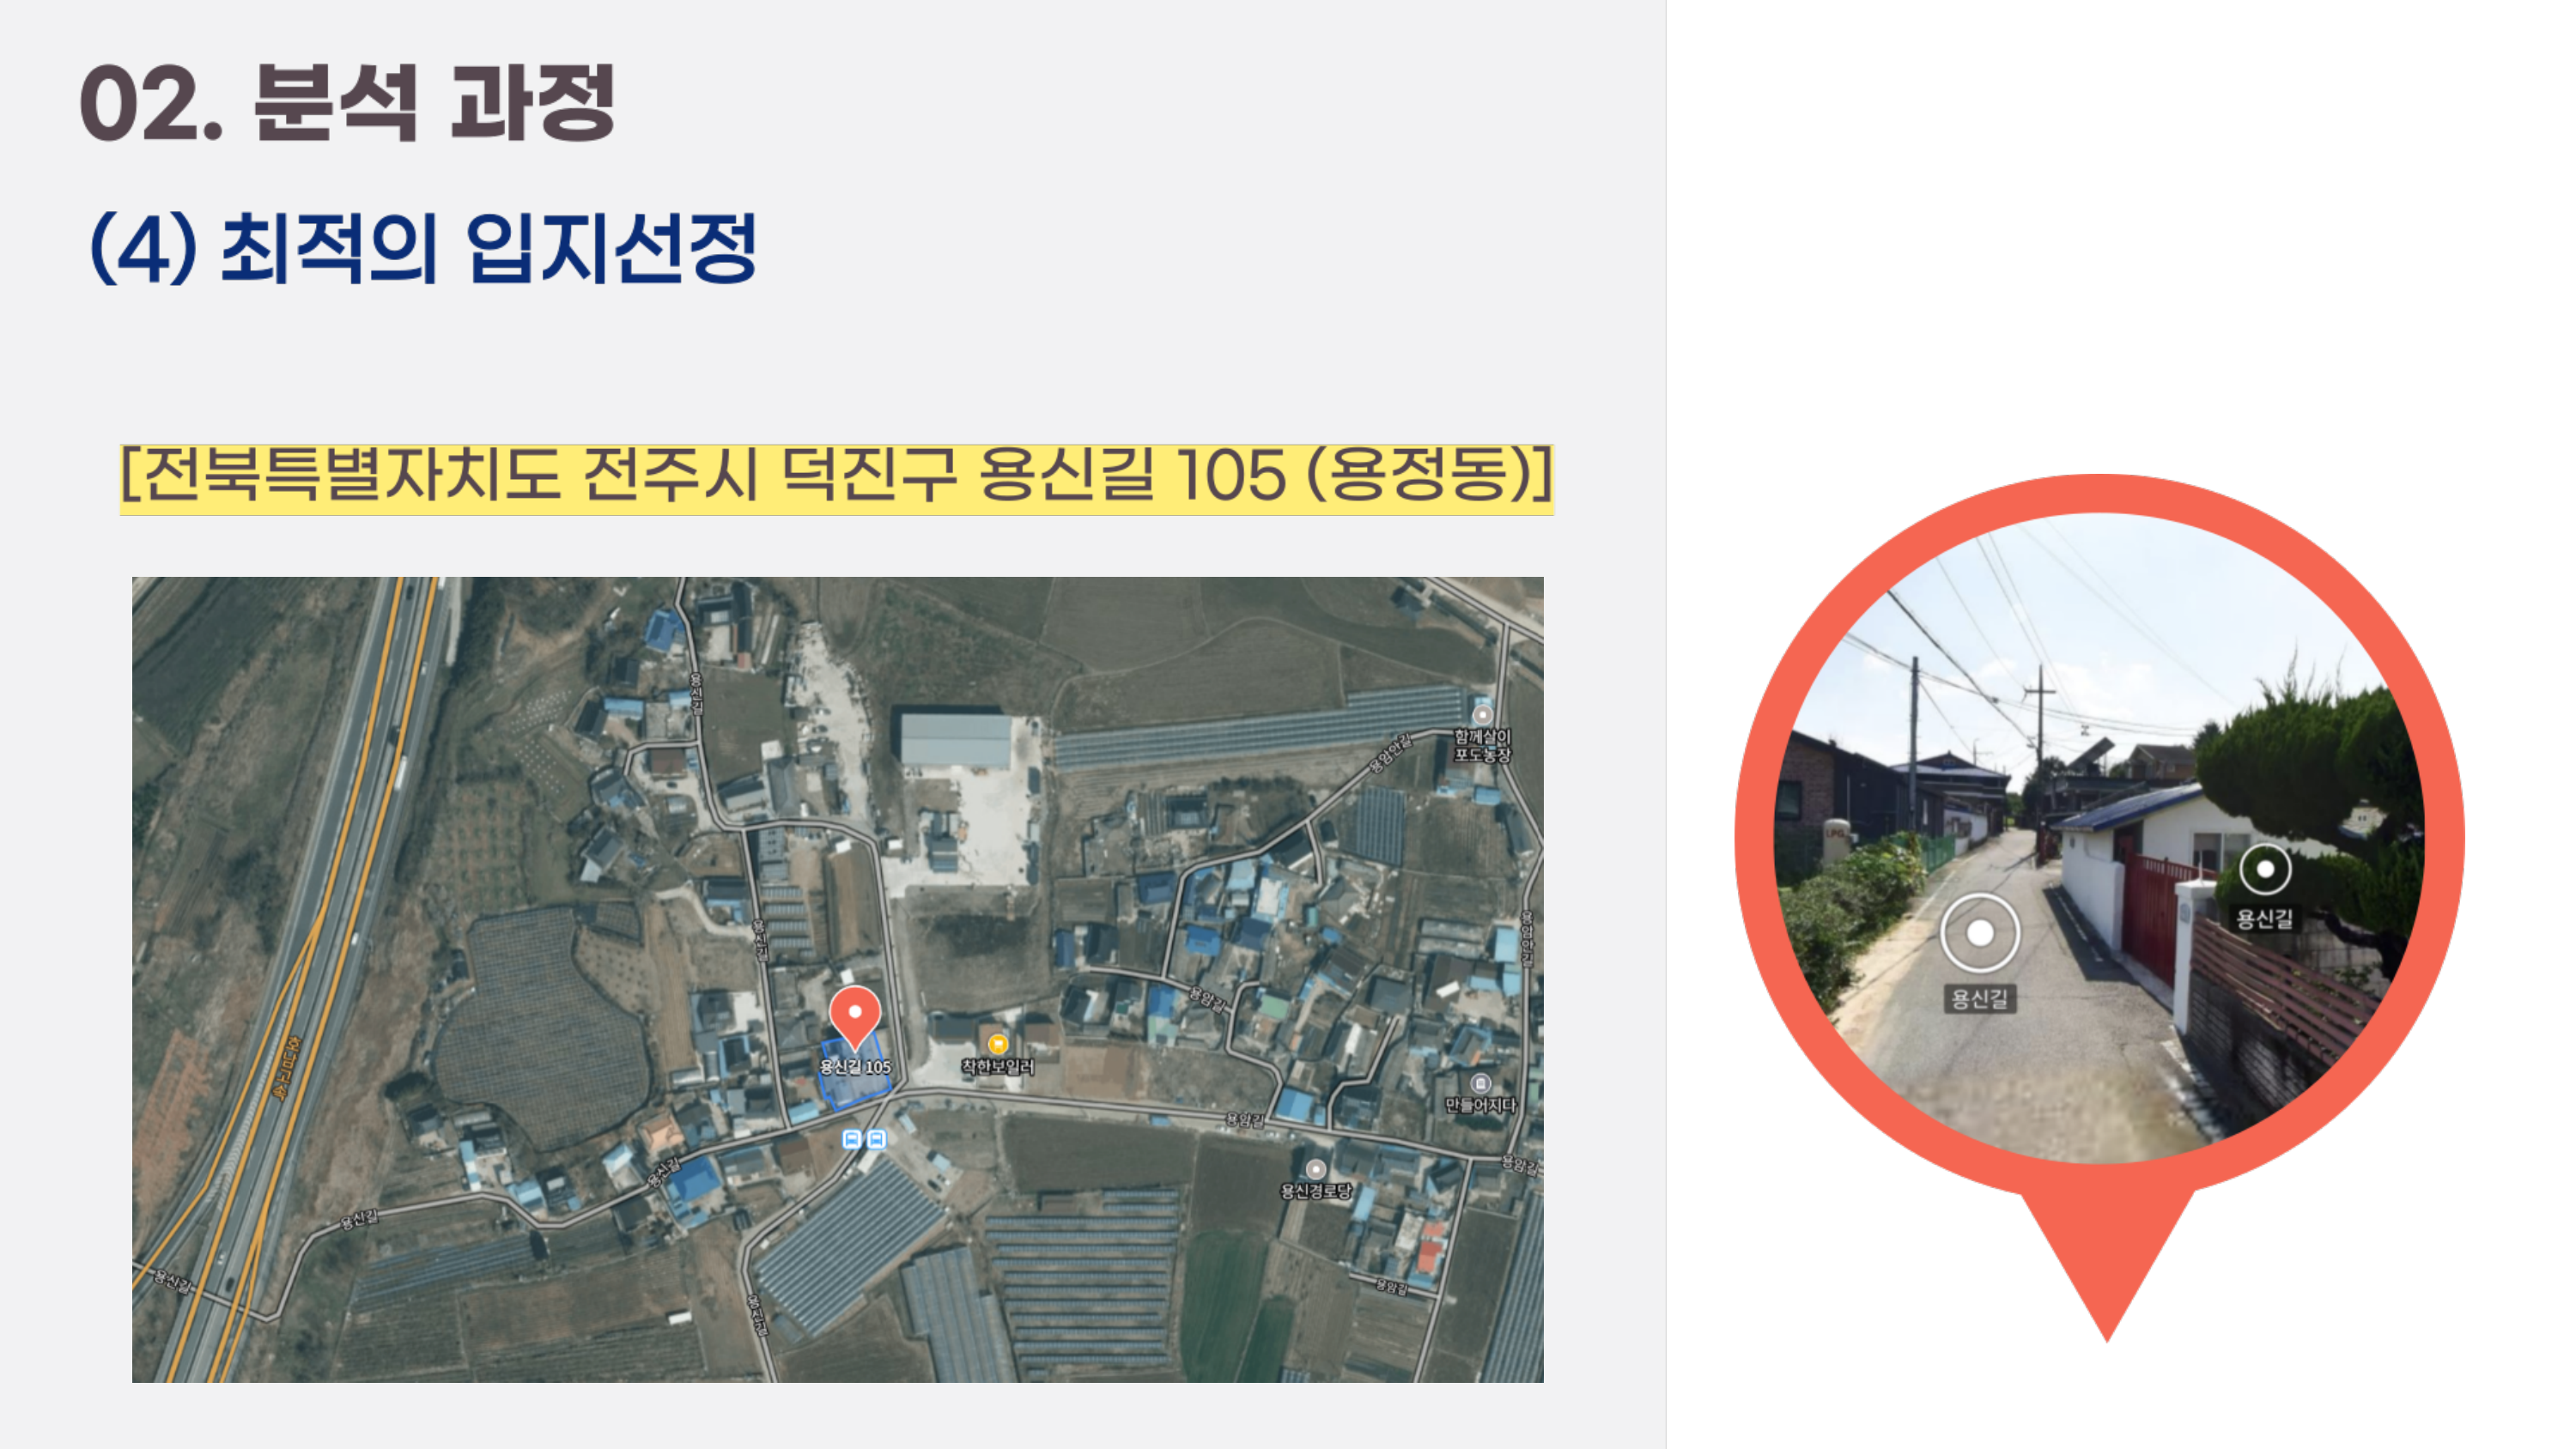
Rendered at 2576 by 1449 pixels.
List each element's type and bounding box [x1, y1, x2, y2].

picture [1735, 473, 2465, 1343]
picture [0, 0, 1710, 1449]
